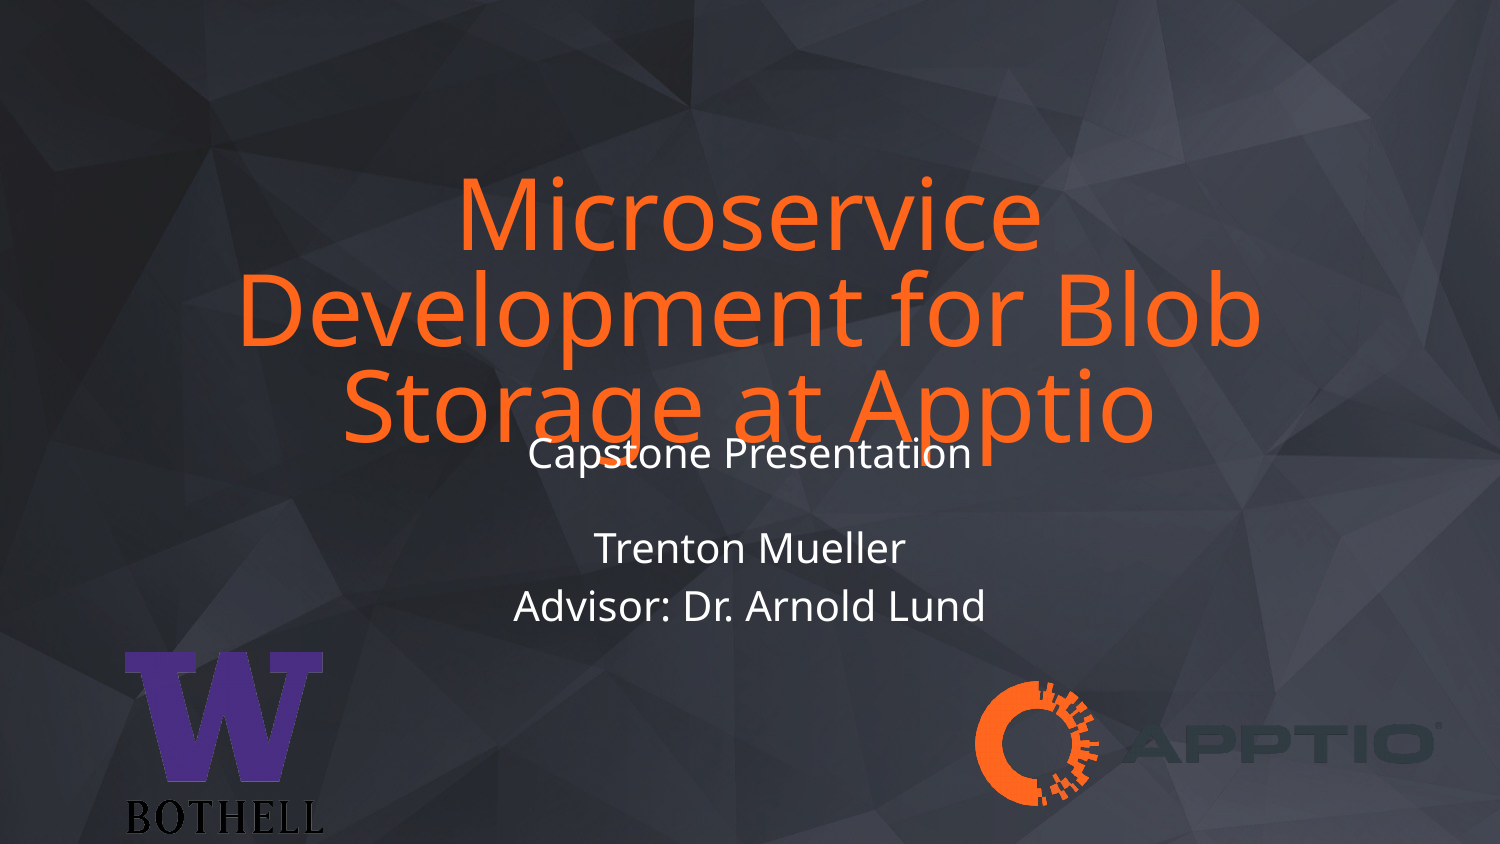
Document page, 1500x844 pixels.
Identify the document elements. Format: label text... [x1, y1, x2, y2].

title Microservice Development for Blob Storage at Apptio [187, 209, 1313, 426]
picture [0, 0, 1500, 844]
list Trenton Mueller Advisor: Dr. Arnold Lund [291, 521, 1209, 569]
text_box Capstone Presentation [291, 426, 1209, 474]
